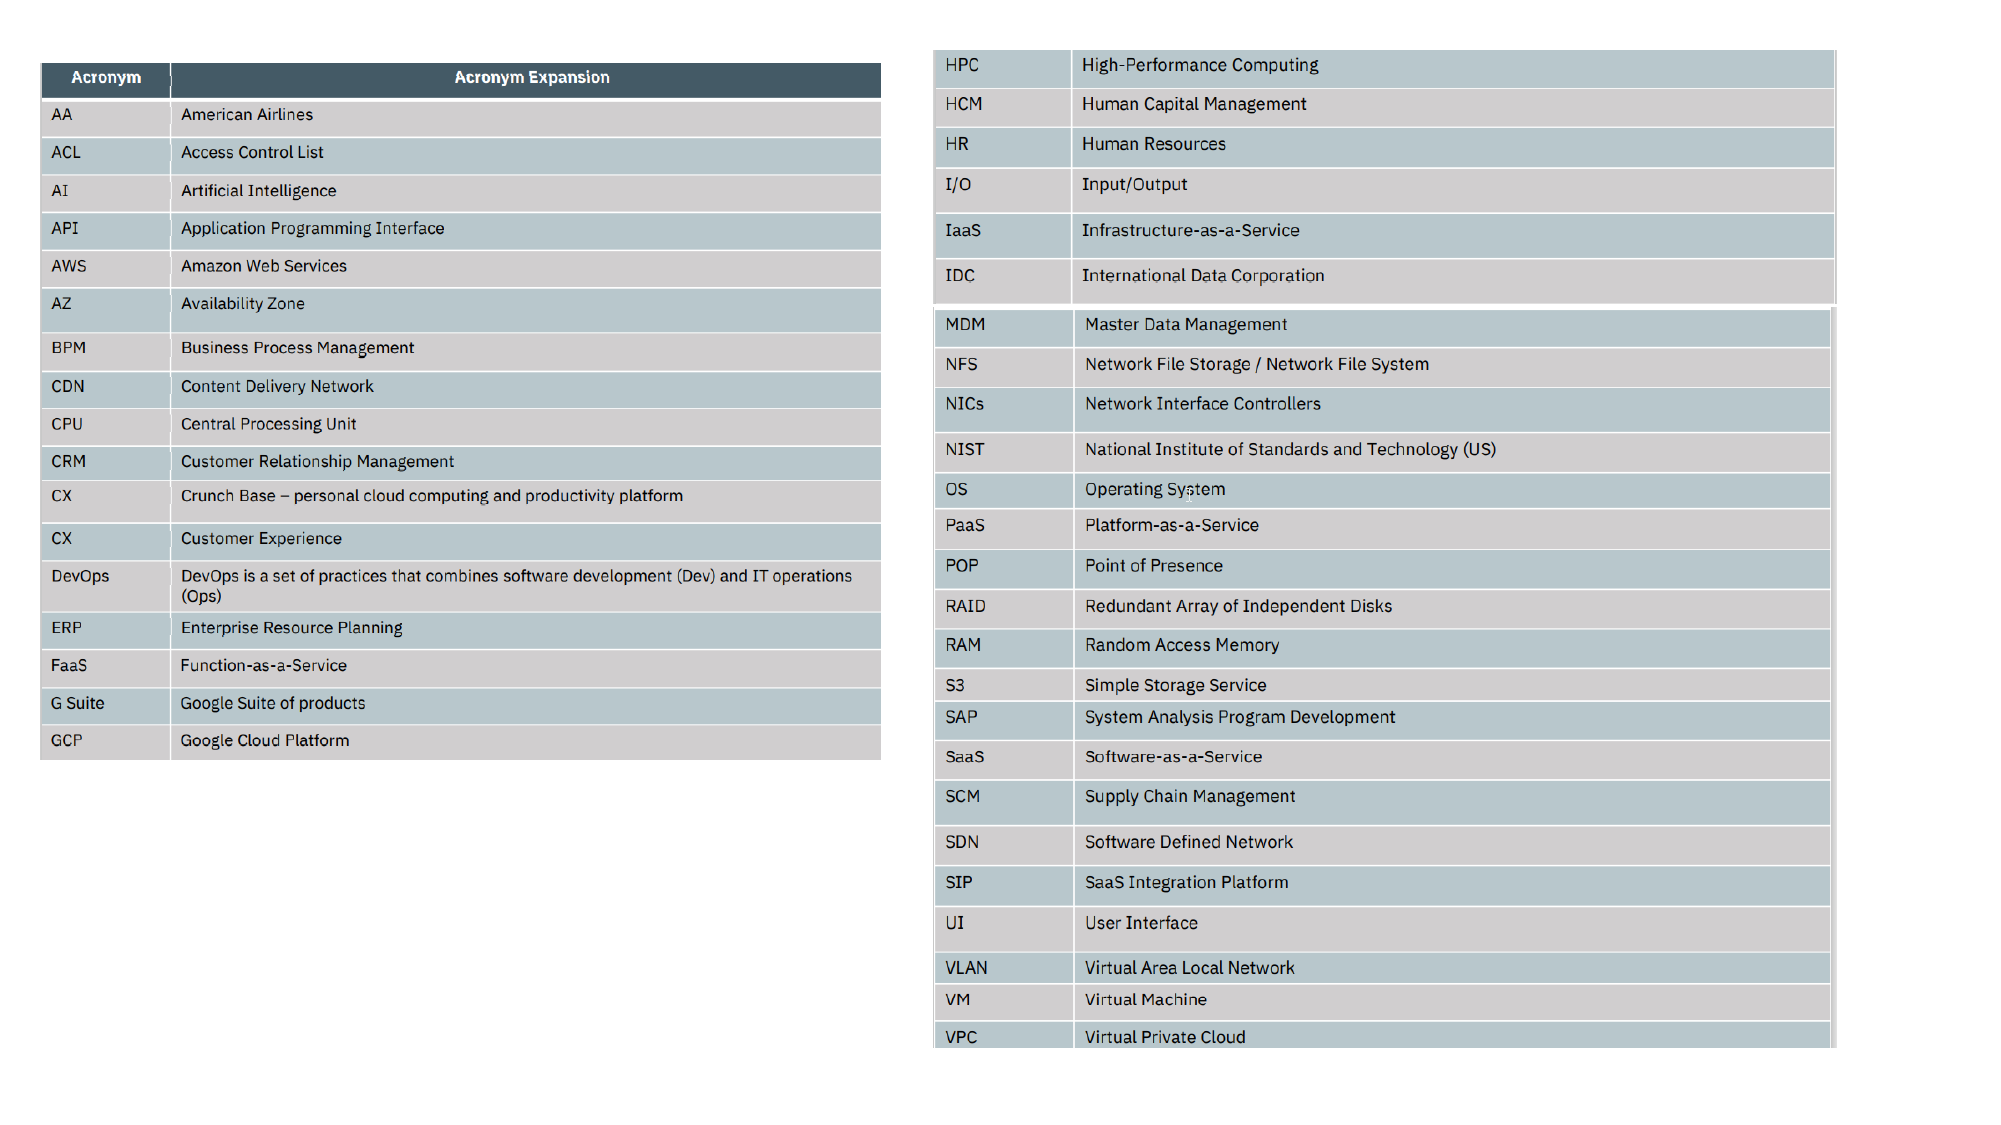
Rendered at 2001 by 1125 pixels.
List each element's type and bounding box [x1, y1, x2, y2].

picture [933, 50, 1837, 304]
picture [39, 63, 881, 760]
picture [933, 307, 1837, 1048]
